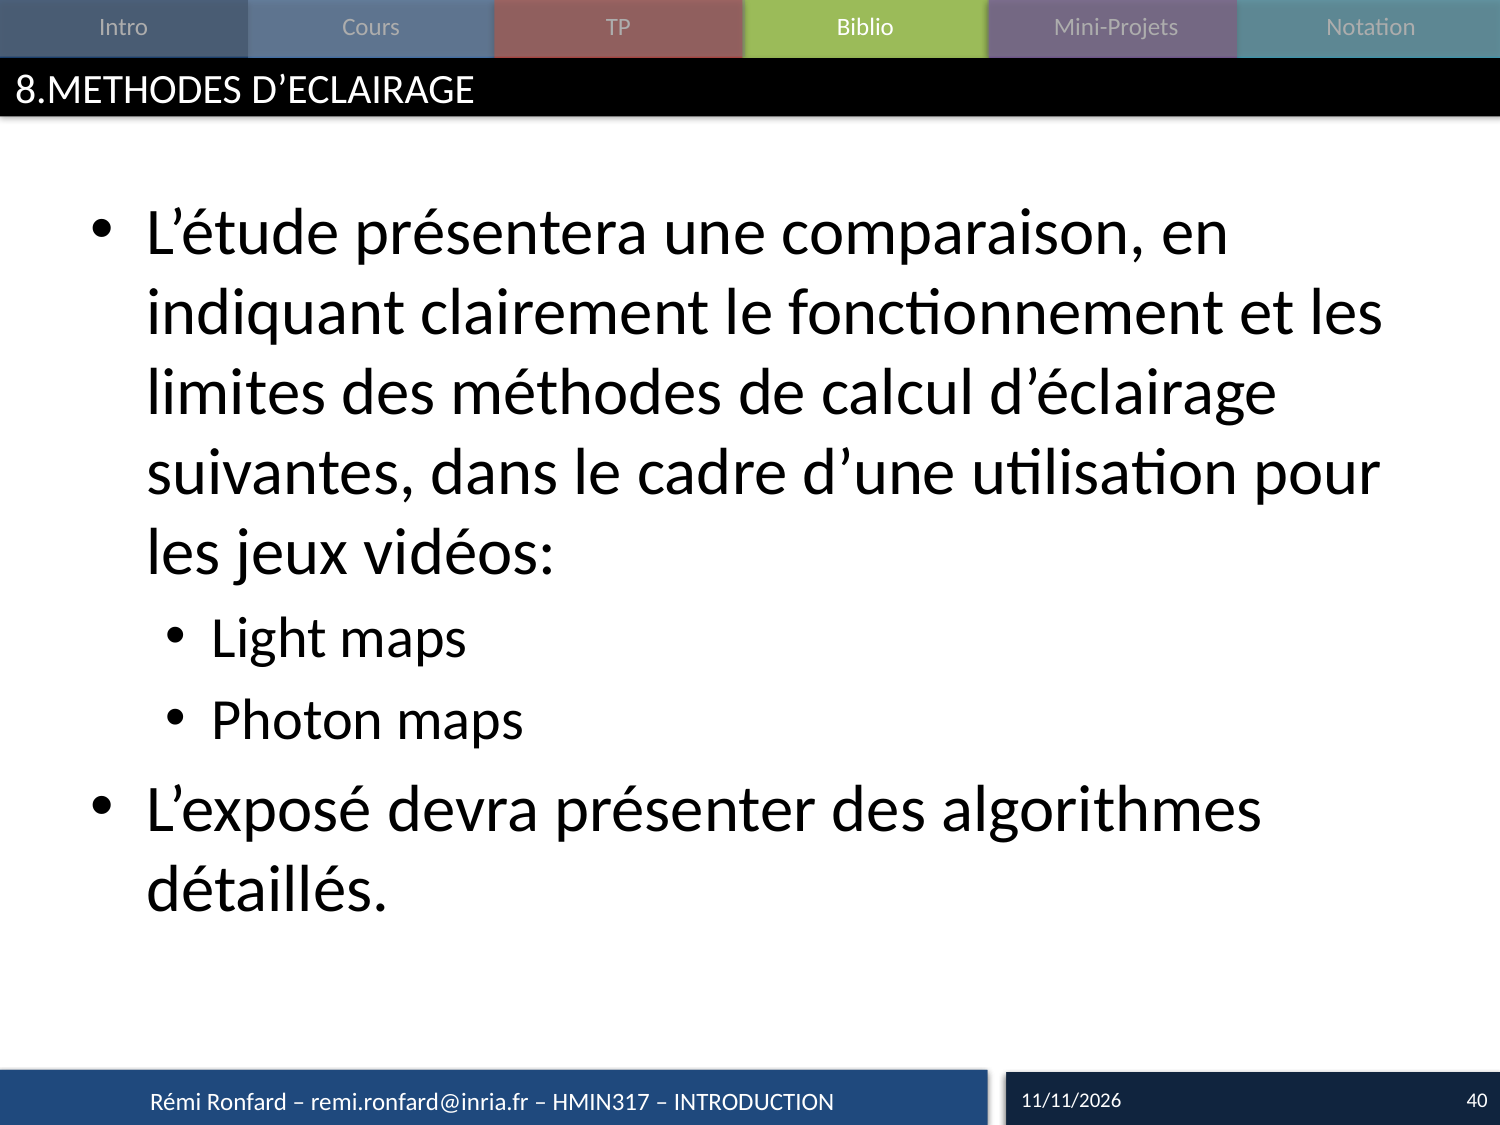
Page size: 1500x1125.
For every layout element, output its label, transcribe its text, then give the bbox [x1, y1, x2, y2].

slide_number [1006, 1070, 1153, 1125]
list L’étude présentera une comparaison, en indiquant clairement le fonctionnement et les limites des méthodes de calcul d’éclairage suivantes, dans le cadre d’une utilisation pour les jeux vidéos: Light maps Photon maps L’exposé devra présenter des algorithmes détaillés. [75, 179, 1425, 1005]
footer Rémi Ronfard – remi.ronfard@inria.fr – HMIN317 – INTRODUCTION [0, 1072, 988, 1125]
slide_number 40 [1153, 1071, 1500, 1125]
title 8.METHODES D’ECLAIRAGE [0, 58, 1500, 117]
